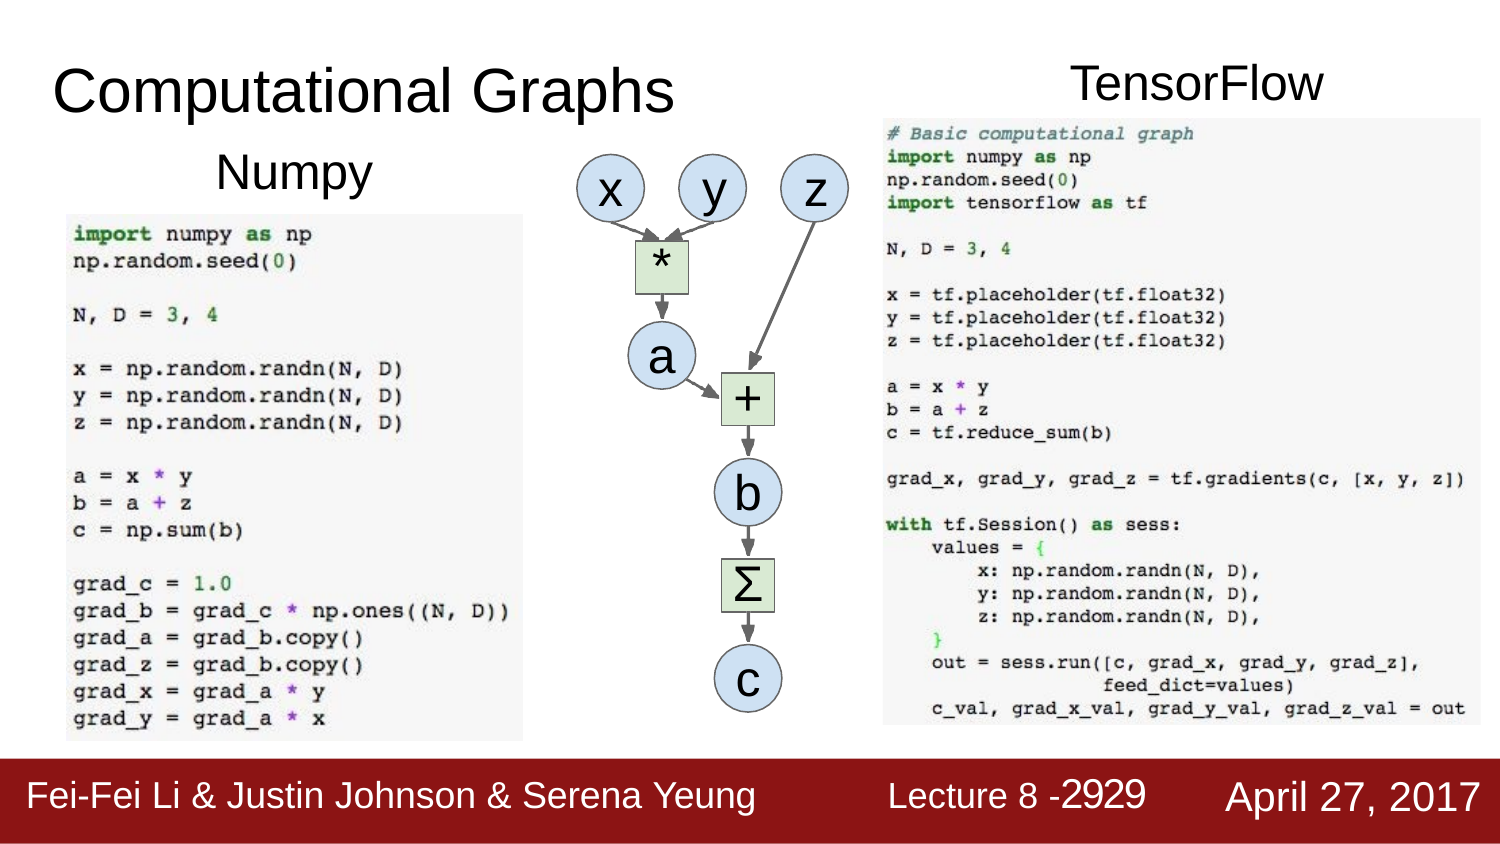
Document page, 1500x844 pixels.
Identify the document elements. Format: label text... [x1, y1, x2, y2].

text_box a [645, 321, 678, 384]
text_box * [635, 240, 689, 294]
text_box [609, 220, 660, 241]
text_box [741, 526, 755, 556]
text_box [695, 217, 730, 222]
text_box [882, 118, 1481, 725]
text_box [684, 377, 720, 399]
text_box + [721, 372, 775, 426]
text_box TensorFlow [1067, 48, 1333, 111]
text_box [714, 648, 782, 713]
text_box [628, 325, 696, 390]
text_box [664, 220, 715, 241]
text_box x y z [595, 154, 830, 217]
text_box b [732, 458, 764, 521]
text_box c [733, 644, 763, 707]
footer April 27, 2017 [1223, 771, 1484, 844]
slide_number Fei-Fei Li & Justin Johnson & Serena Yeung [23, 772, 765, 844]
text_box [714, 462, 782, 526]
text_box Σ [721, 558, 775, 612]
text_box Lecture 8 -2929 [885, 771, 1172, 822]
text_box [655, 293, 669, 319]
text_box [66, 214, 523, 741]
text_box [741, 611, 755, 642]
text_box [748, 351, 762, 371]
text_box [797, 158, 849, 222]
text_box [741, 425, 755, 456]
text_box [576, 158, 628, 222]
text_box Numpy [213, 137, 376, 200]
title Computational Graphs [50, 48, 680, 192]
